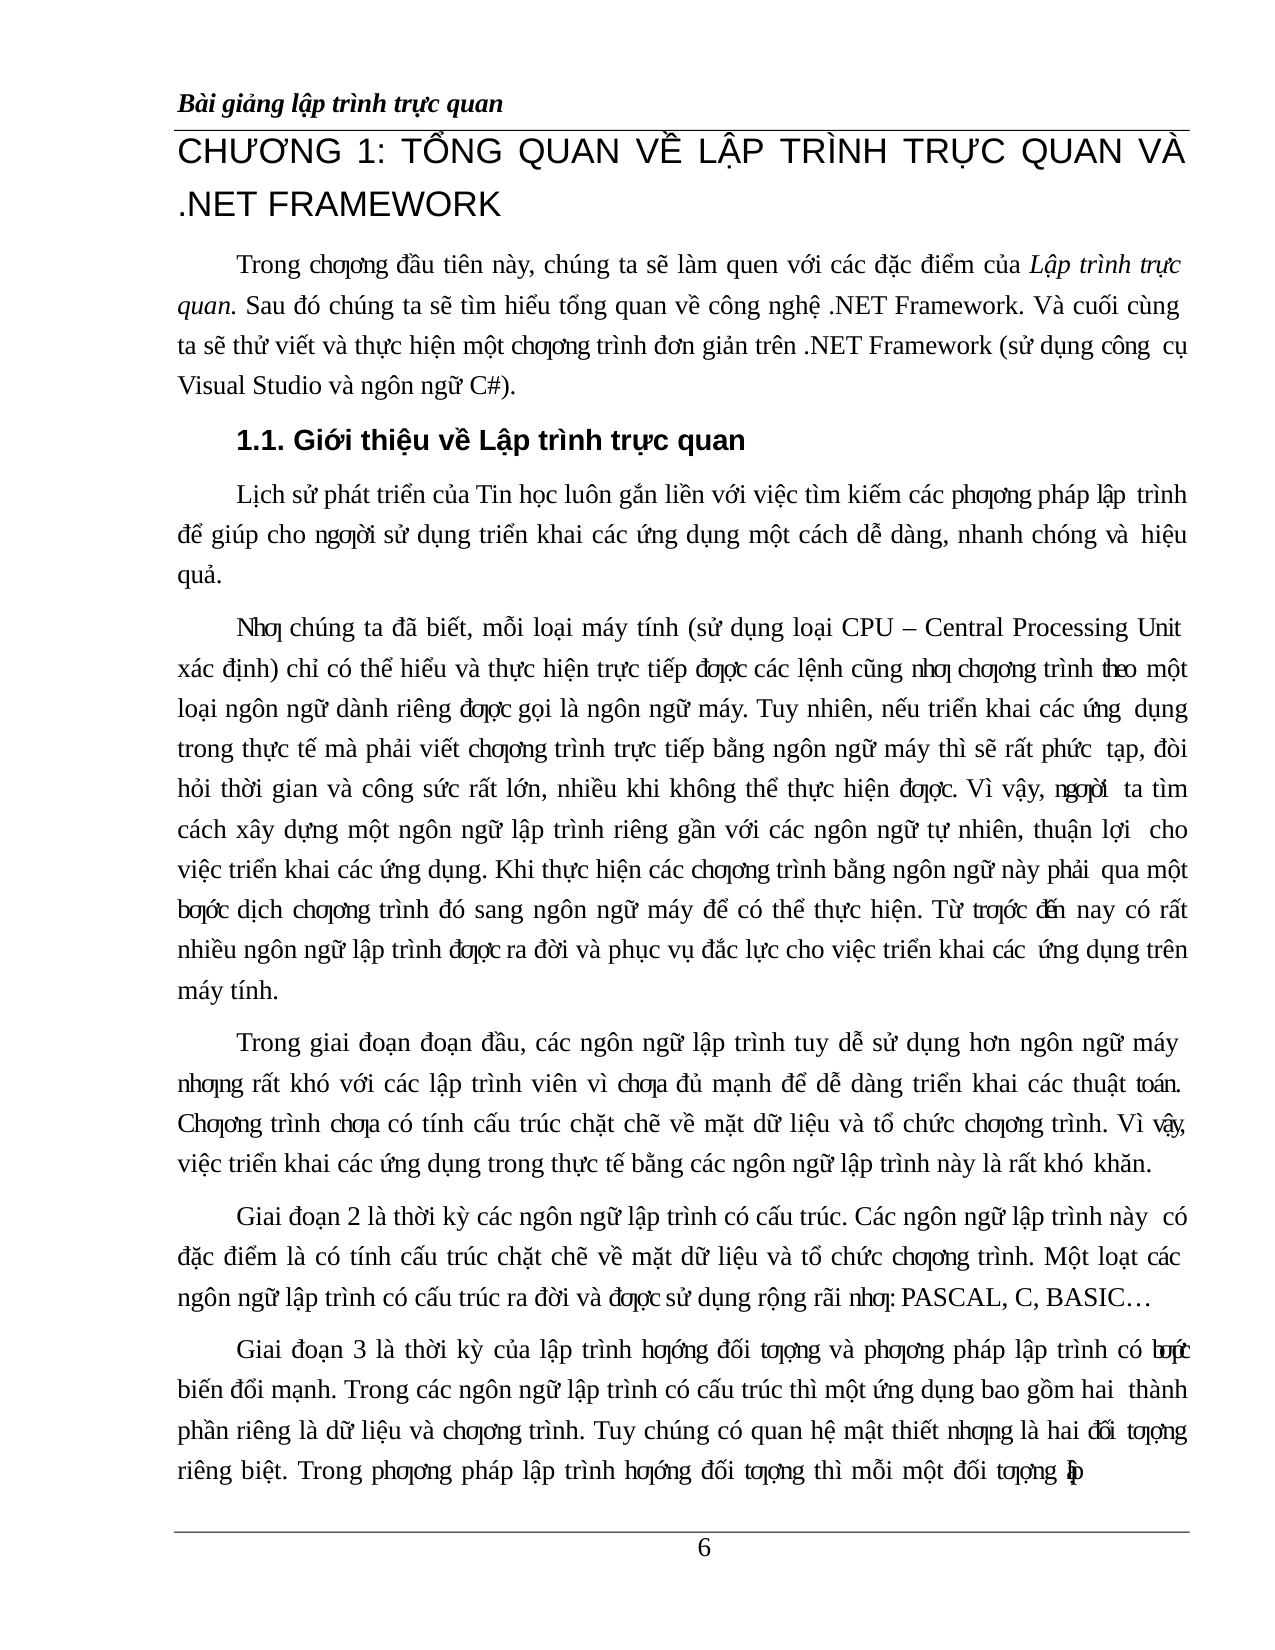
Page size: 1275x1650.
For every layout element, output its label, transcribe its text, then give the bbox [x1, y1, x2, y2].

text_box 10 [691, 1530, 732, 1562]
text_box Bài giảng lập trình trực quan CHƯƠNG 1: TỔNG QUAN VỀ LẬP TRÌNH TRỰC QUAN VÀ .NET FRAMEWORK Trong chƣơng đầu tiên này, chúng ta sẽ làm quen với các đặc điểm của Lập trình trực quan. Sau đó chúng ta sẽ tìm hiểu tổng quan về công nghệ .NET Framework. Và cuối cùng ta sẽ thử viết và thực hiện một chƣơng trình đơn giản trên .NET Framework (sử dụng công cụ Visual Studio và ngôn ngữ C#). 1.1. Giới thiệu về Lập trình trực quan Lịch sử phát triển của Tin học luôn gắn liền với việc tìm kiếm các phƣơng pháp lập trình để giúp cho ngƣời sử dụng triển khai các ứng dụng một cách dễ dàng, nhanh chóng và hiệu quả. Nhƣ chúng ta đã biết, mỗi loại máy tính (sử dụng loại CPU – Central Processing Unit xác định) chỉ có thể hiểu và thực hiện trực tiếp đƣợc các lệnh cũng nhƣ chƣơng trình theo một loại ngôn ngữ dành riêng đƣợc gọi là ngôn ngữ máy. Tuy nhiên, nếu triển khai các ứng dụng trong thực tế mà phải viết chƣơng trình trực tiếp bằng ngôn ngữ máy thì sẽ rất phức tạp, đòi hỏi thời gian và công sức rất lớn, nhiều khi không thể thực hiện đƣợc. Vì vậy, ngƣời ta tìm cách xây dựng một ngôn ngữ lập trình riêng gần với các ngôn ngữ tự nhiên, thuận lợi cho việc triển khai các ứng dụng. Khi thực hiện các chƣơng trình bằng ngôn ngữ này phải qua một bƣớc dịch chƣơng trình đó sang ngôn ngữ máy để có thể thực hiện. Từ trƣớc đến nay có rất nhiều ngôn ngữ lập trình đƣợc ra đời và phục vụ đắc lực cho việc triển khai các ứng dụng trên máy tính. Trong giai đoạn đoạn đầu, các ngôn ngữ lập trình tuy dễ sử dụng hơn ngôn ngữ máy nhƣng rất khó với các lập trình viên vì chƣa đủ mạnh để dễ dàng triển khai các thuật toán. Chƣơng trình chƣa có tính cấu trúc chặt chẽ về mặt dữ liệu và tổ chức chƣơng trình. Vì vậy, việc triển khai các ứng dụng trong thực tế bằng các ngôn ngữ lập trình này là rất khó khăn. Giai đoạn 2 là thời kỳ các ngôn ngữ lập trình có cấu trúc. Các ngôn ngữ lập trình này có đặc điểm là có tính cấu trúc chặt chẽ về mặt dữ liệu và tổ chức chƣơng trình. Một loạt các ngôn ngữ lập trình có cấu trúc ra đời và đƣợc sử dụng rộng rãi nhƣ: PASCAL, C, BASIC… Giai đoạn 3 là thời kỳ của lập trình hƣớng đối tƣợng và phƣơng pháp lập trình có bƣớc biến đổi mạnh. Trong các ngôn ngữ lập trình có cấu trúc thì một ứng dụng bao gồm hai thành phần riêng là dữ liệu và chƣơng trình. Tuy chúng có quan hệ mật thiết nhƣng là hai đối tƣợng riêng biệt. Trong phƣơng pháp lập trình hƣớng đối tƣợng thì mỗi một đối tƣợng lập [175, 76, 1189, 1485]
